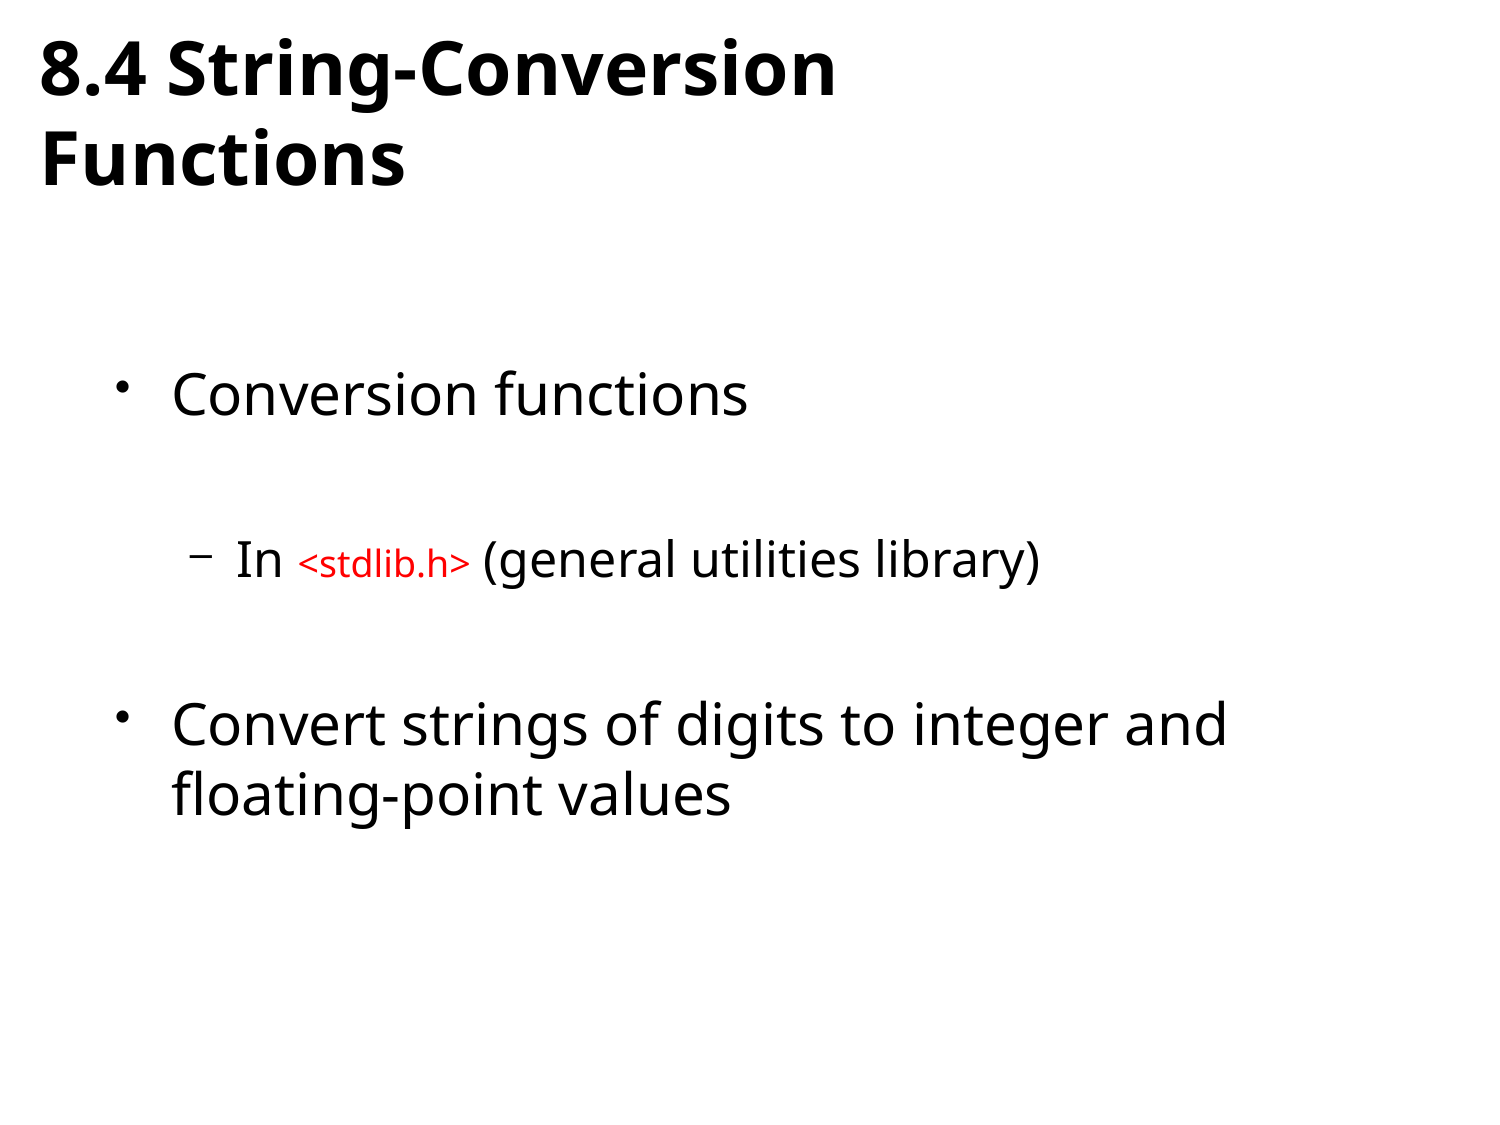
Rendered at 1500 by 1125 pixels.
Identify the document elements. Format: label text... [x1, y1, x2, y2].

title 8.4 String-Conversion Functions [24, 12, 1125, 105]
list Conversion functions In <stdlib.h> (general utilities library) Convert strings of digits to integer and floating-point values [99, 350, 1400, 838]
